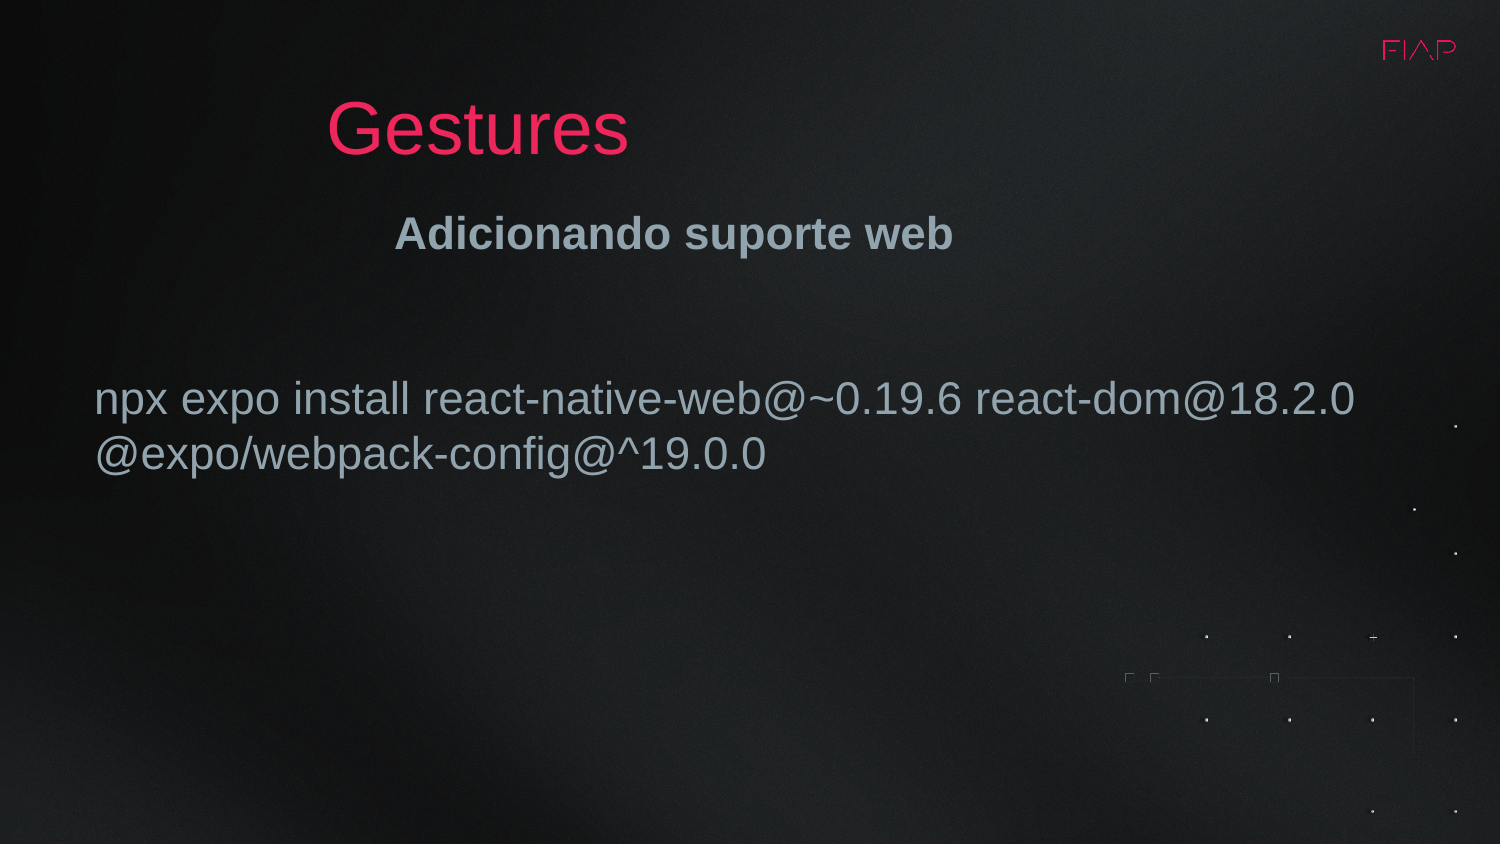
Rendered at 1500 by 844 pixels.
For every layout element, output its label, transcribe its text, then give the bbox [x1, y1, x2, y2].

text_box Adicionando suporte web npx expo install react-native-web@~0.19.6 react-dom@18.2.0 @expo/webpack-config@^19.0.0 [79, 196, 1436, 486]
picture [0, 0, 1500, 844]
text_box Gestures [311, 72, 1126, 177]
